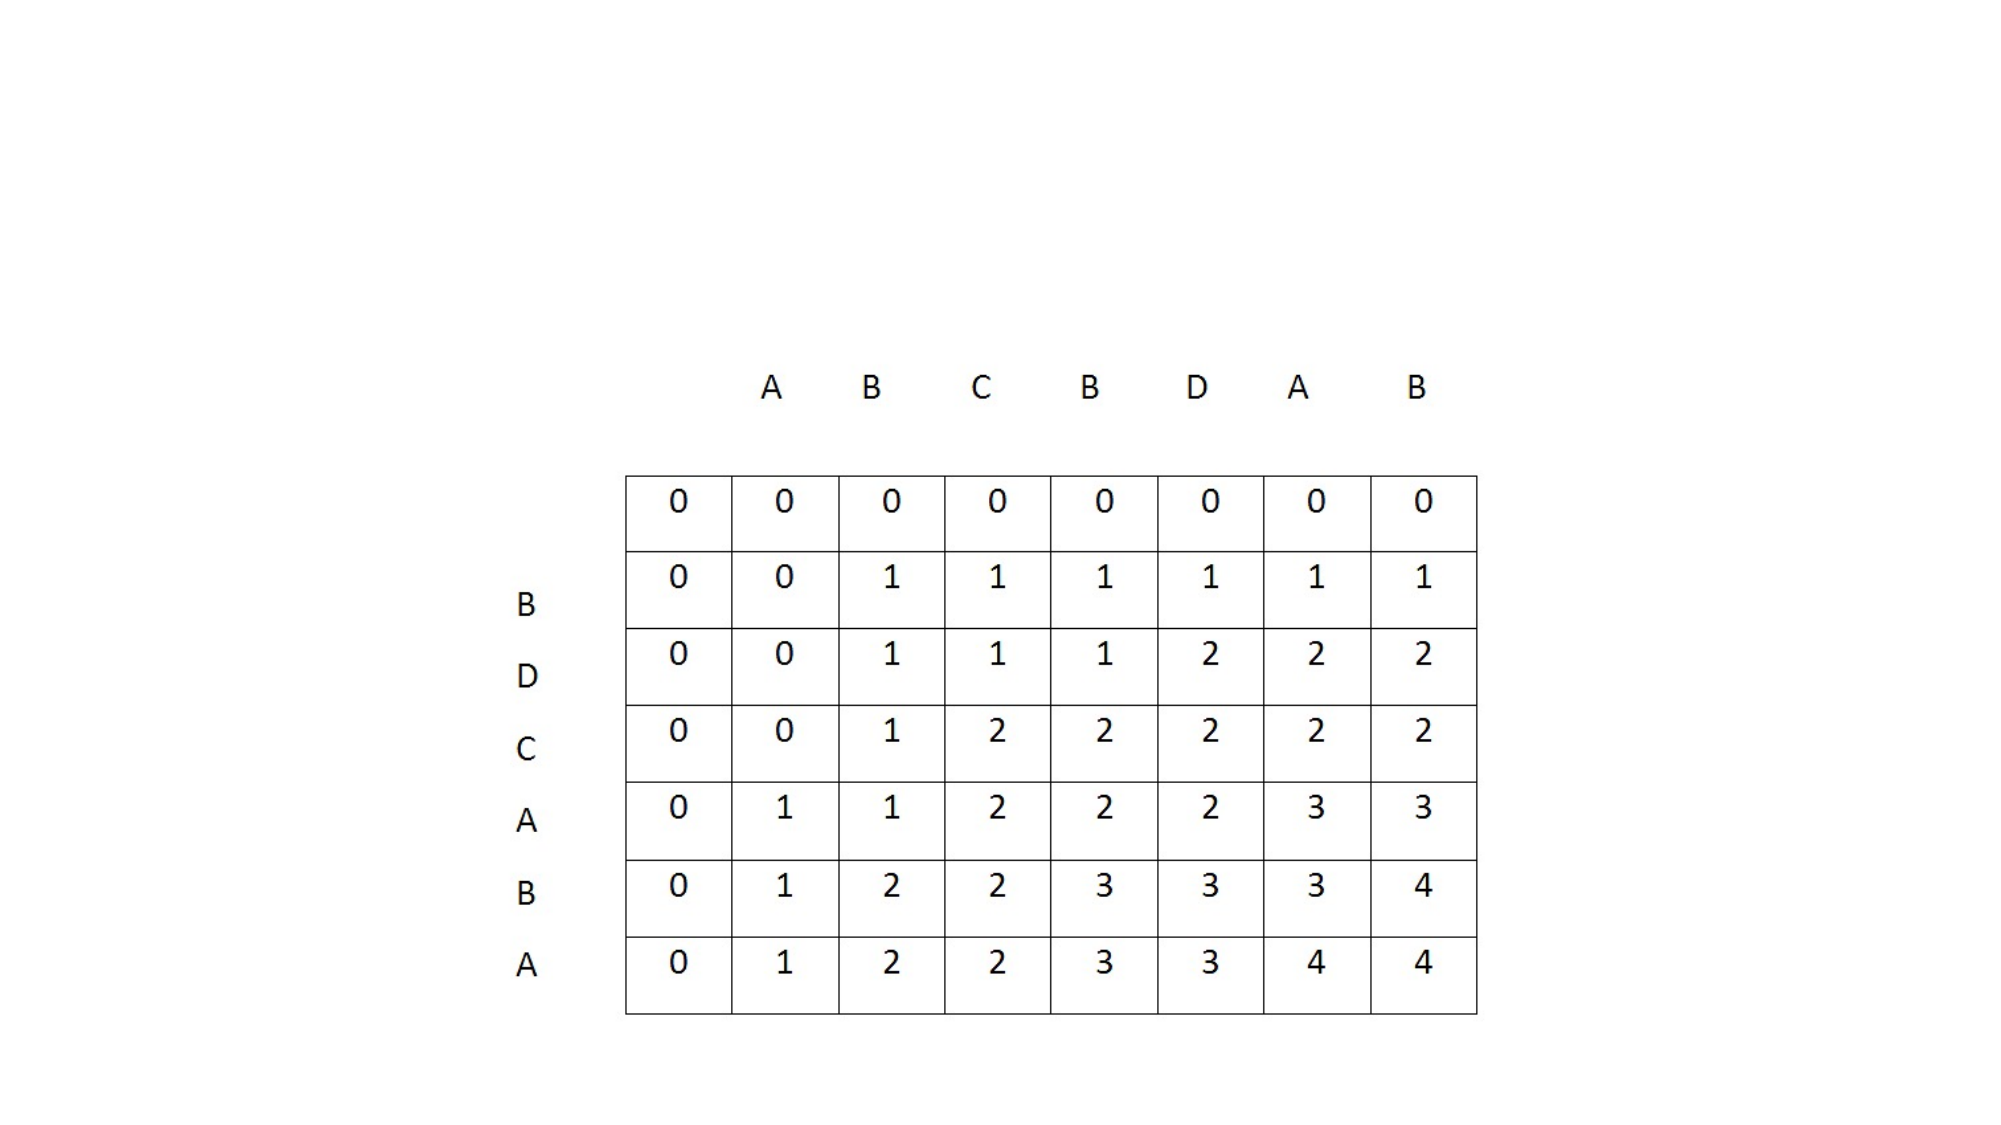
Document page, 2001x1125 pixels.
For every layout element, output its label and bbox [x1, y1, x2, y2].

picture [467, 322, 1516, 1089]
